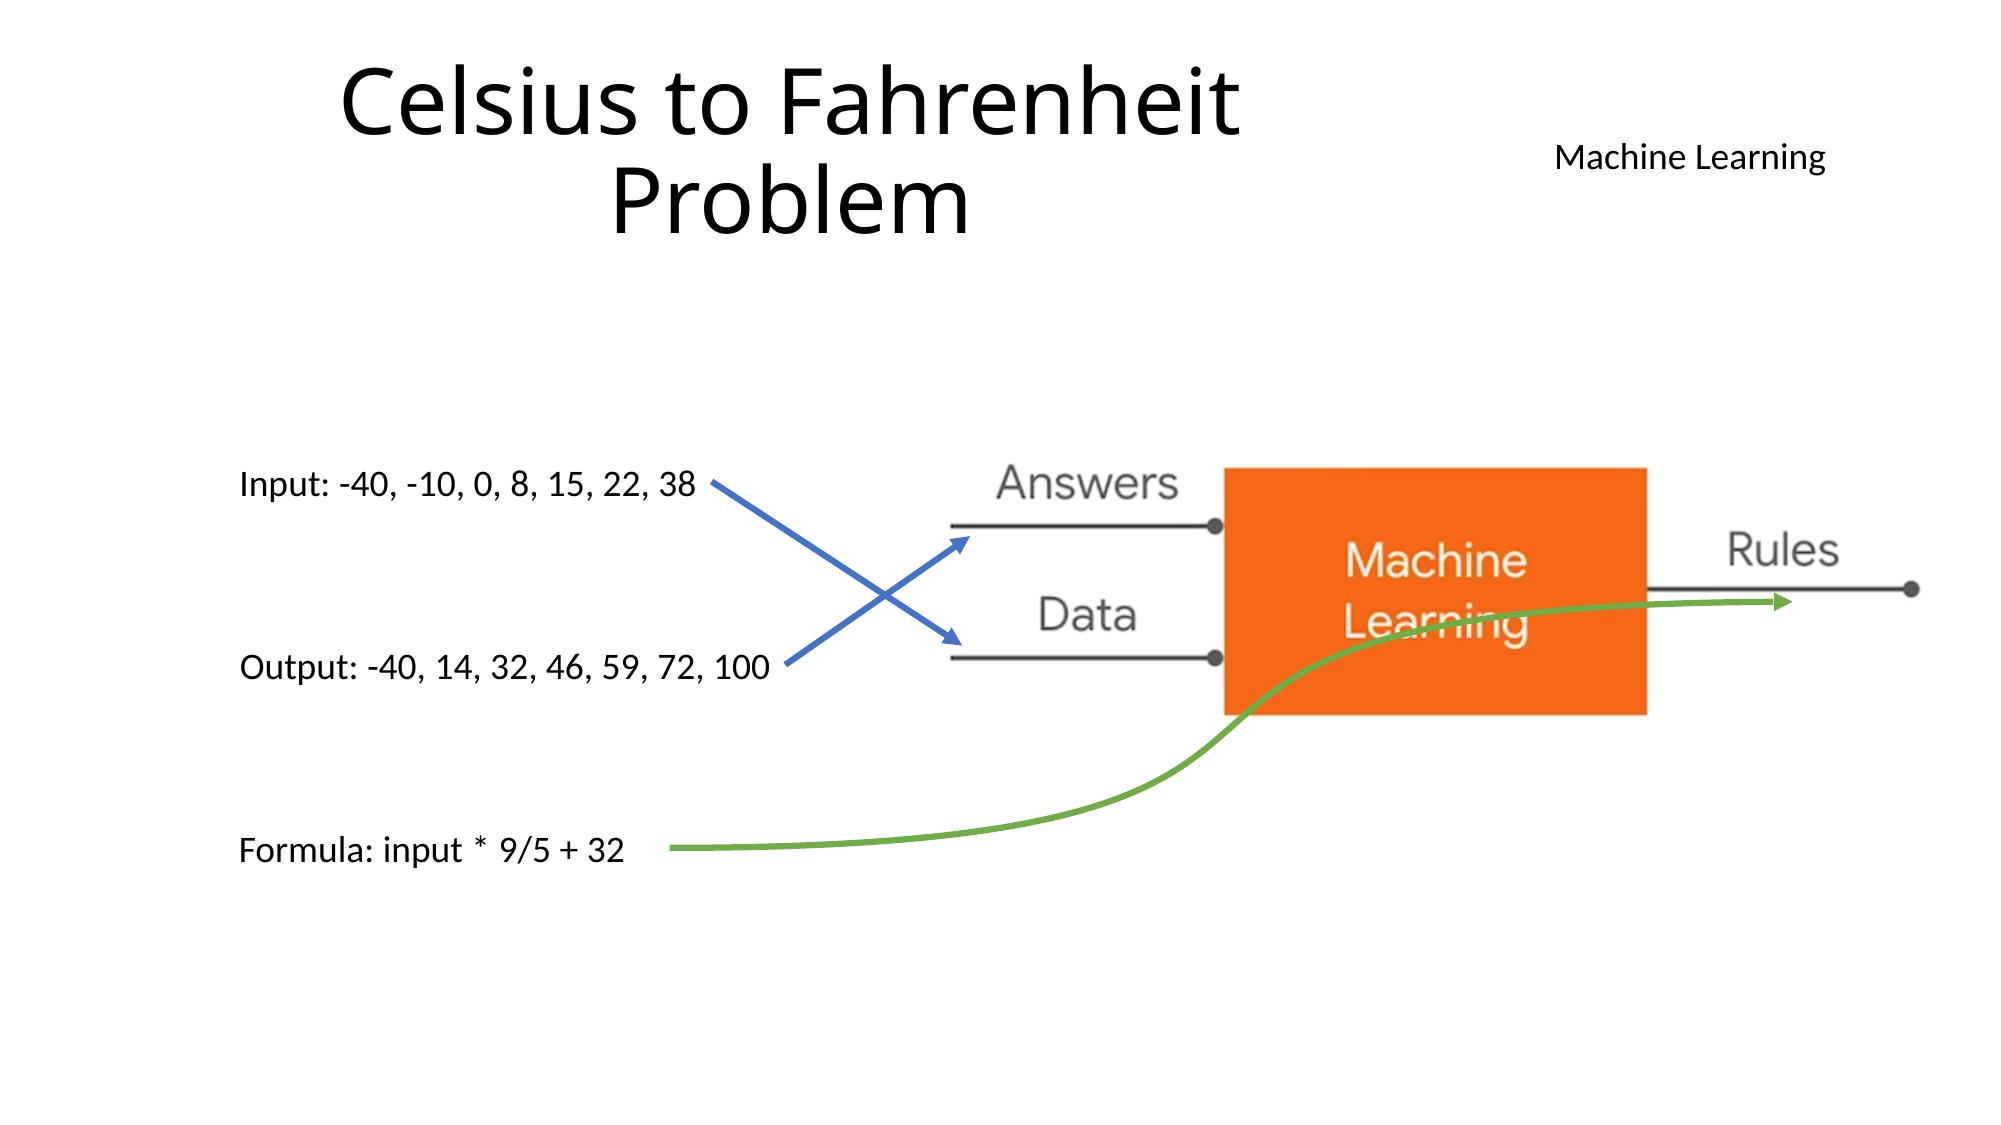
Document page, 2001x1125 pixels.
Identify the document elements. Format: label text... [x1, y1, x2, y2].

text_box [669, 601, 1793, 848]
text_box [963, 536, 971, 601]
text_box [714, 481, 963, 601]
title Celsius to Fahrenheit Problem [177, 45, 1404, 264]
text_box Output: -40, 14, 32, 46, 59, 72, 100 [225, 634, 669, 695]
picture [906, 410, 1982, 761]
text_box Formula: input * 9/5 + 32 [223, 818, 641, 878]
text_box Input: -40, -10, 0, 8, 15, 22, 38 [224, 451, 712, 512]
text_box Machine Learning [1539, 124, 1842, 184]
